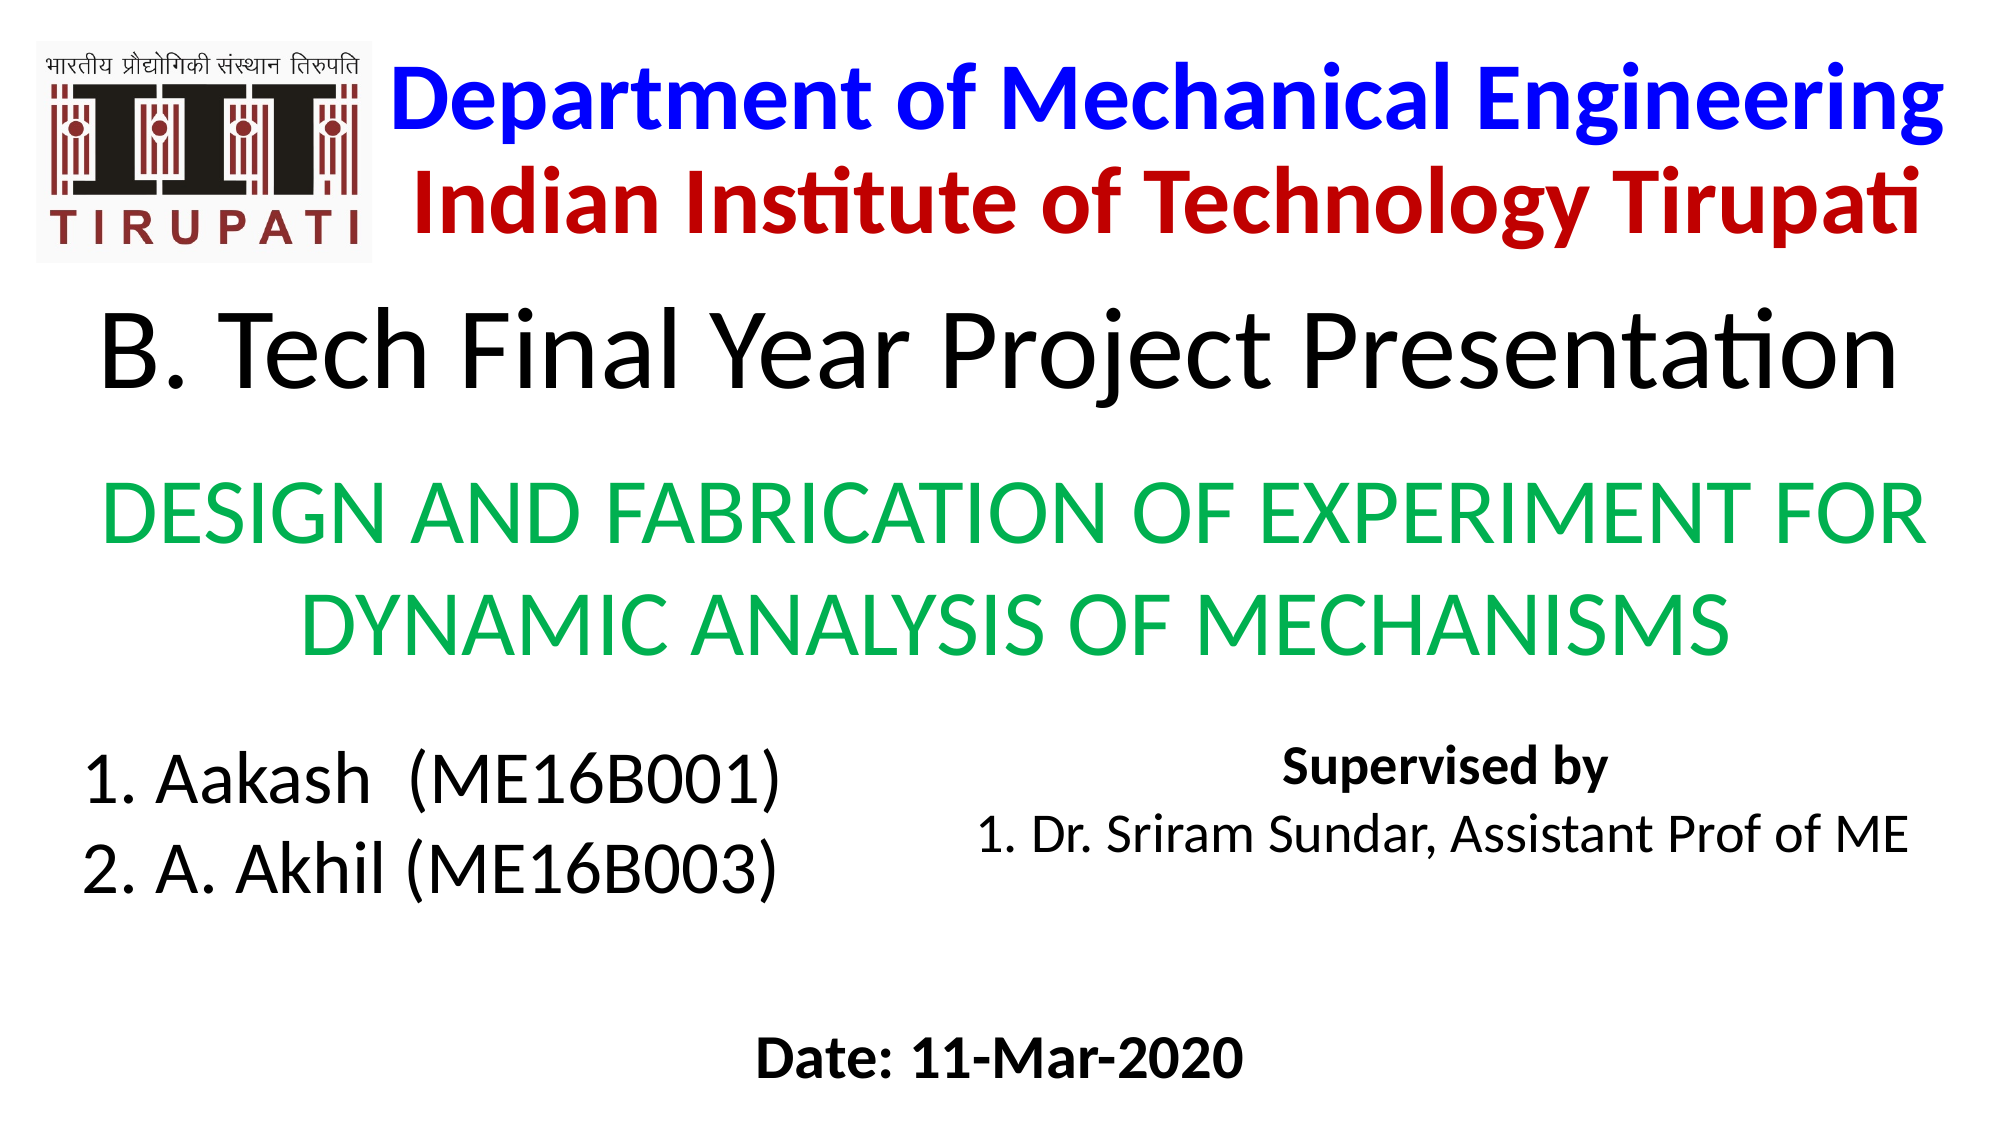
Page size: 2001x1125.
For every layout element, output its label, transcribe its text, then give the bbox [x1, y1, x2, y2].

text_box DESIGN AND FABRICATION OF EXPERIMENT FOR DYNAMIC ANALYSIS OF MECHANISMS [66, 442, 1964, 571]
subtitle B. Tech Final Year Project Presentation [36, 280, 1964, 416]
text_box Aakash (ME16B001) A. Akhil (ME16B003) [66, 721, 1039, 1008]
picture [35, 41, 373, 263]
text_box Date: 11-Mar-2020 [36, 1008, 1964, 1100]
text_box Supervised by Dr. Sriram Sundar, Assistant Prof of ME [960, 721, 1933, 917]
title Department of Mechanical Engineering Indian Institute of Technology Tirupati [372, 0, 1964, 262]
